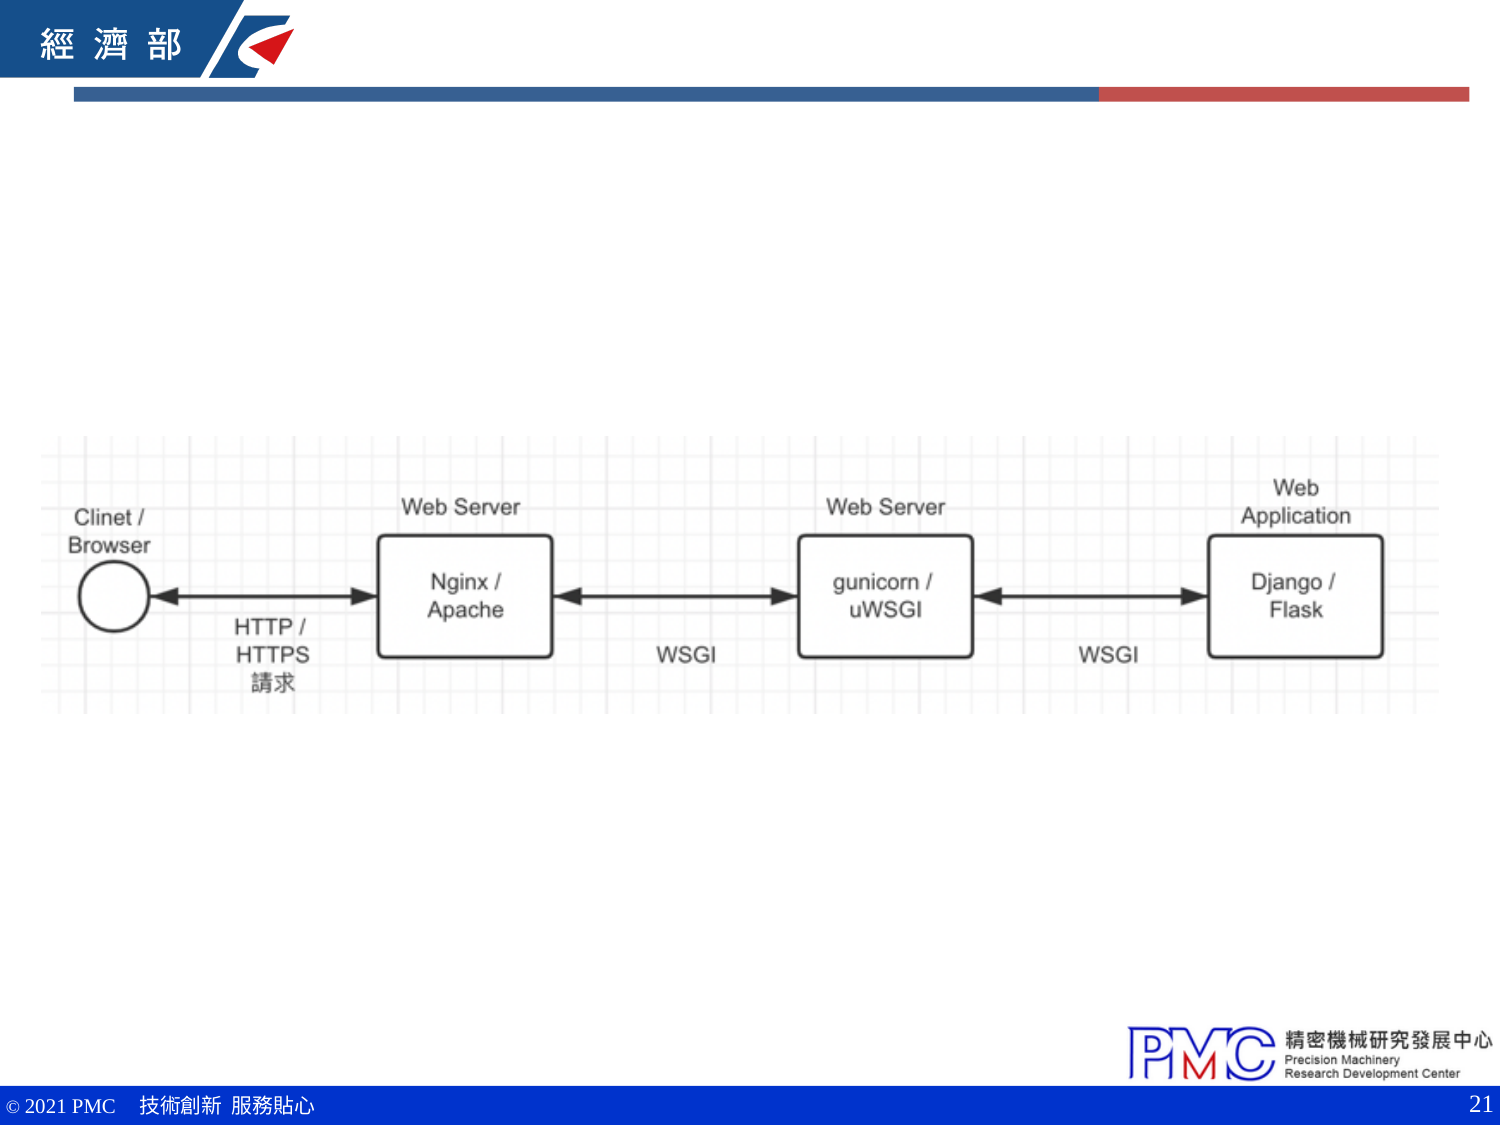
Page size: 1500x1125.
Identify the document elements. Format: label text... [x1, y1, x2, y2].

picture [40, 436, 1439, 714]
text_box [73, 86, 1470, 102]
slide_number 21 [1439, 1086, 1500, 1124]
picture [0, 0, 294, 78]
picture [1126, 1024, 1493, 1083]
